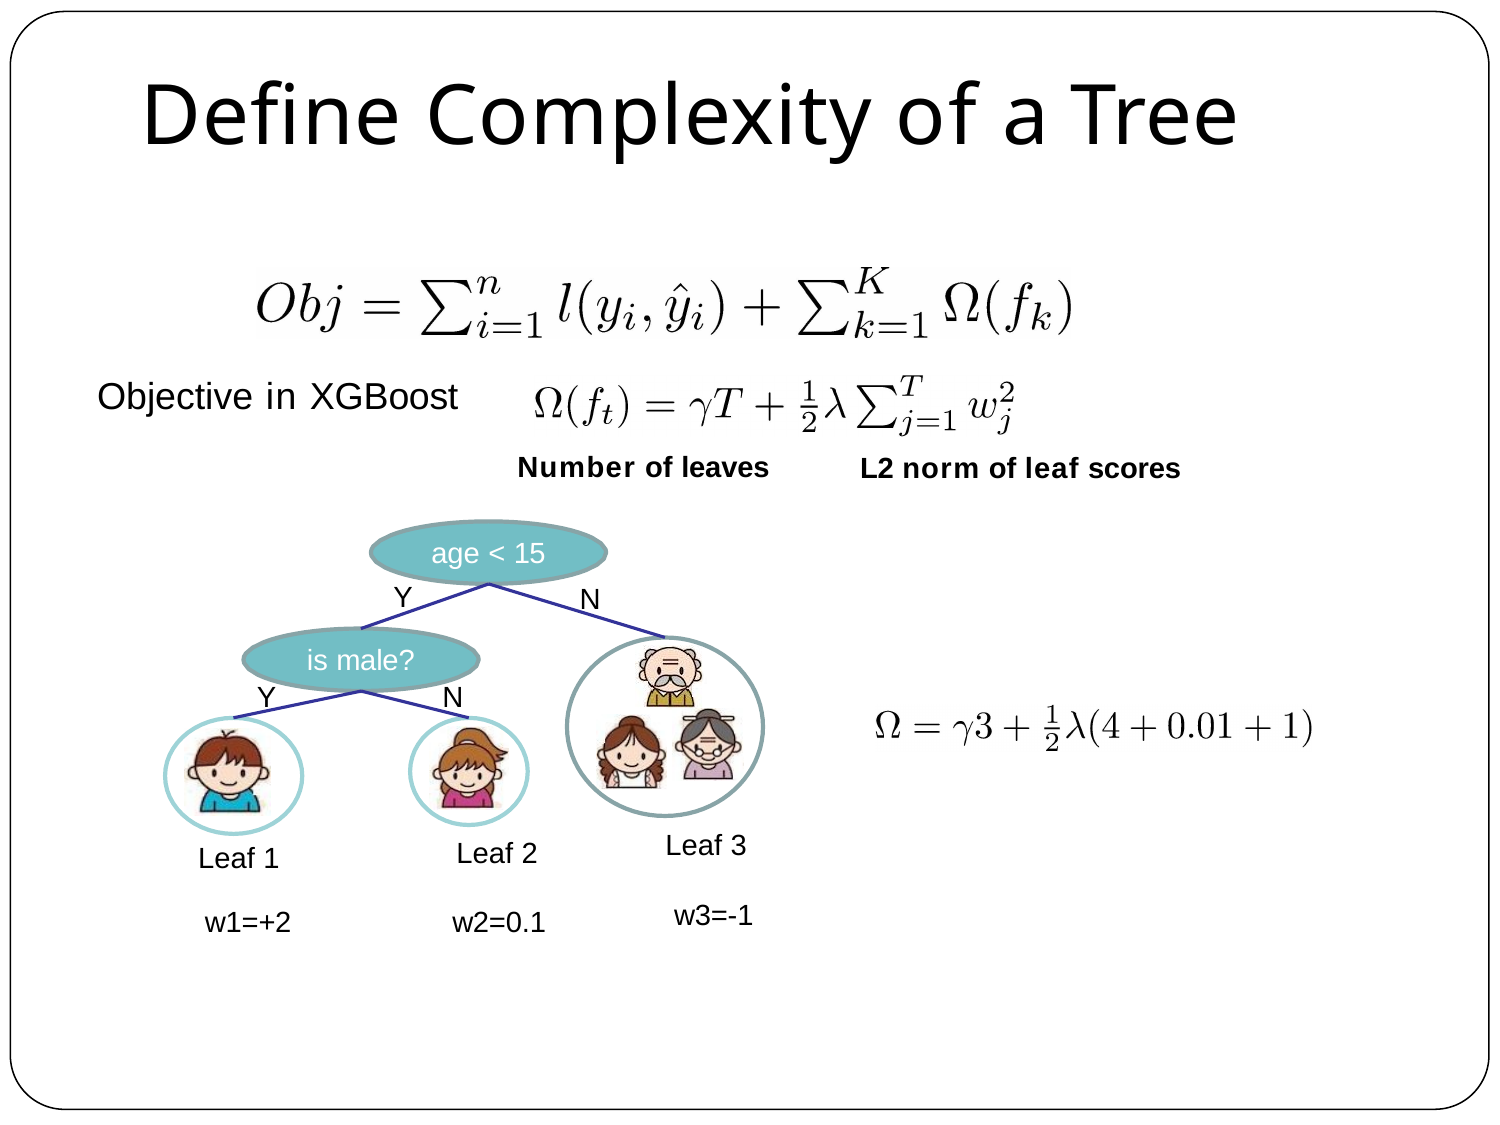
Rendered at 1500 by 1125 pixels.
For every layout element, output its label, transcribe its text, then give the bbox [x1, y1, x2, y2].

picture [874, 704, 1313, 752]
text_box Leaf 2 [454, 845, 540, 870]
picture [255, 267, 1071, 339]
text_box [368, 519, 609, 580]
text_box w2=0.1 [450, 900, 550, 938]
text_box Leaf 3 [663, 845, 749, 861]
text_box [162, 582, 766, 837]
text_box Leaf 1 w1=+2 [196, 845, 295, 938]
text_box Objective in XGBoost [95, 370, 464, 418]
text_box w3=-1 [672, 894, 757, 932]
picture [534, 375, 1014, 437]
text_box L2 norm of leaf scores [858, 447, 1182, 485]
text_box Number of leaves [515, 446, 777, 484]
title Define Complexity of a Tree [138, 0, 1414, 161]
